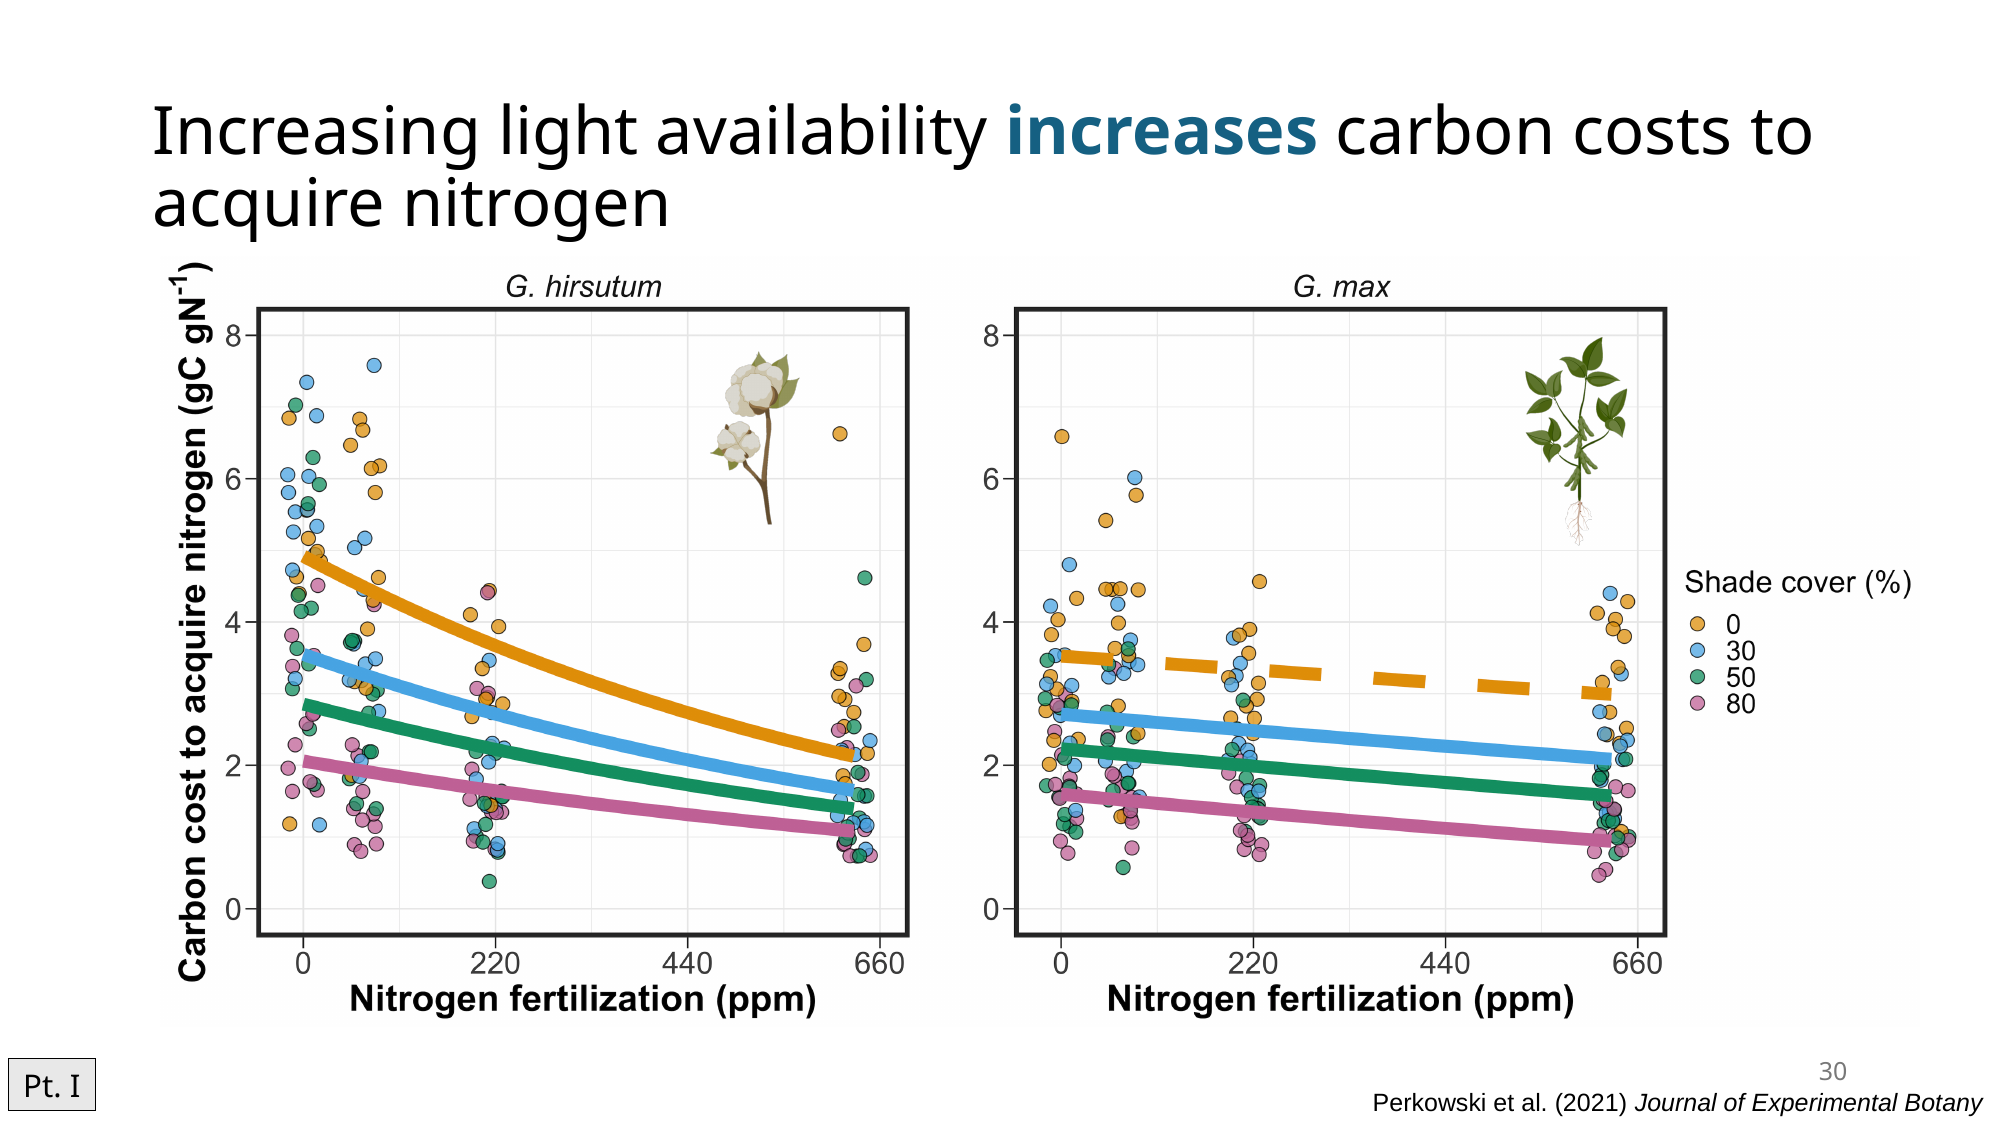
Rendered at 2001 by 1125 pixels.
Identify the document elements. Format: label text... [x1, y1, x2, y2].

text_box Pt. I [8, 1058, 96, 1111]
text_box Perkowski et al. (2021) Journal of Experimental Botany [1358, 1079, 1999, 1125]
slide_number 30 [1412, 1042, 1863, 1079]
picture [160, 256, 1921, 1027]
title Increasing light availability increases carbon costs to acquire nitrogen [137, 59, 1863, 278]
